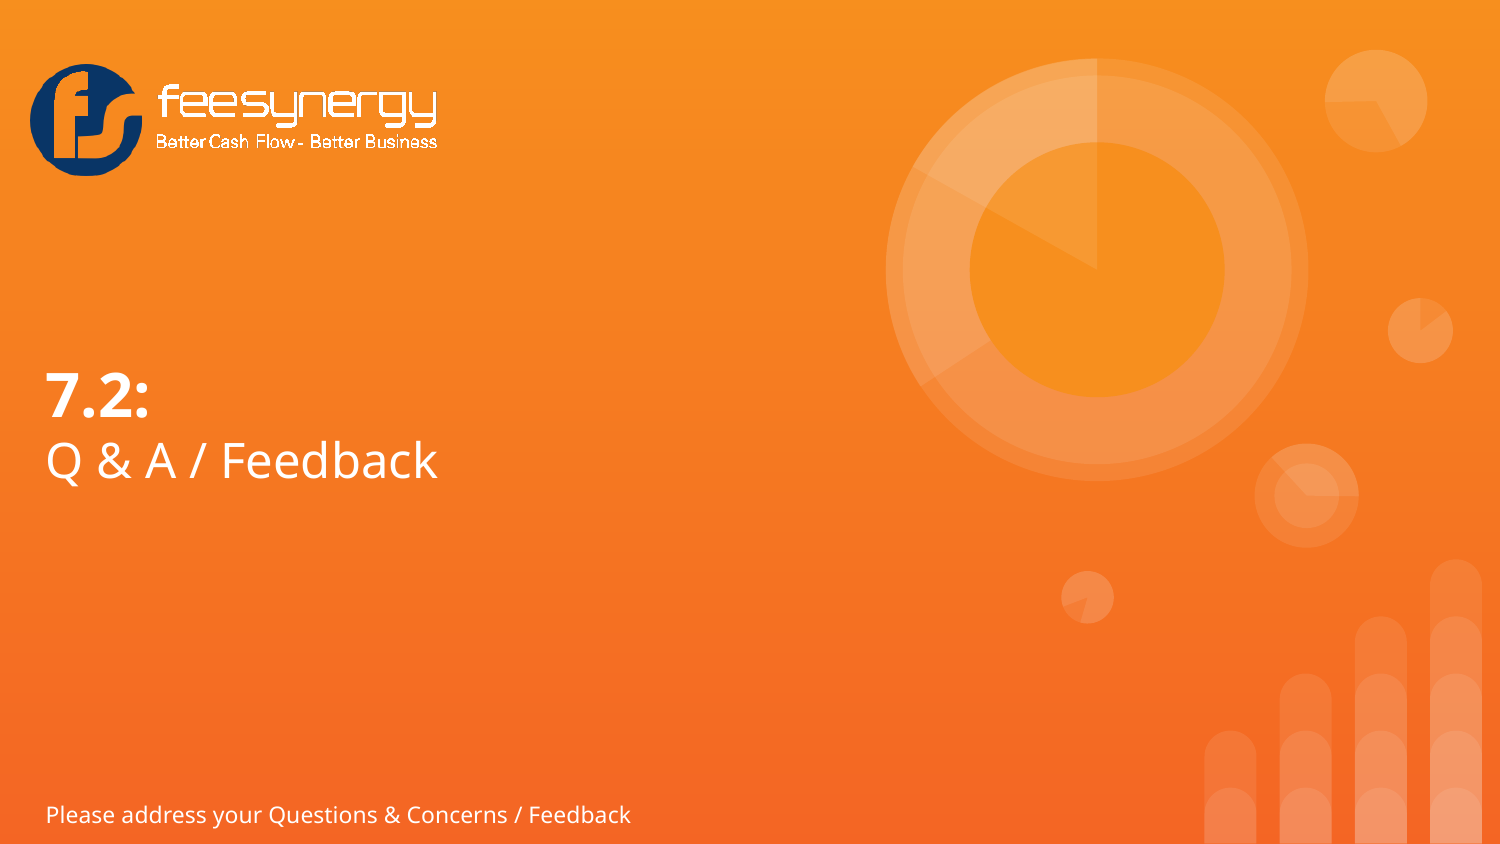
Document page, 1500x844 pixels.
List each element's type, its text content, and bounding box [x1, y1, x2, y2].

title 7.2: Q & A / Feedback [30, 303, 924, 540]
subtitle Please address your Questions & Concerns / Feedback [30, 791, 662, 844]
picture [30, 63, 437, 176]
